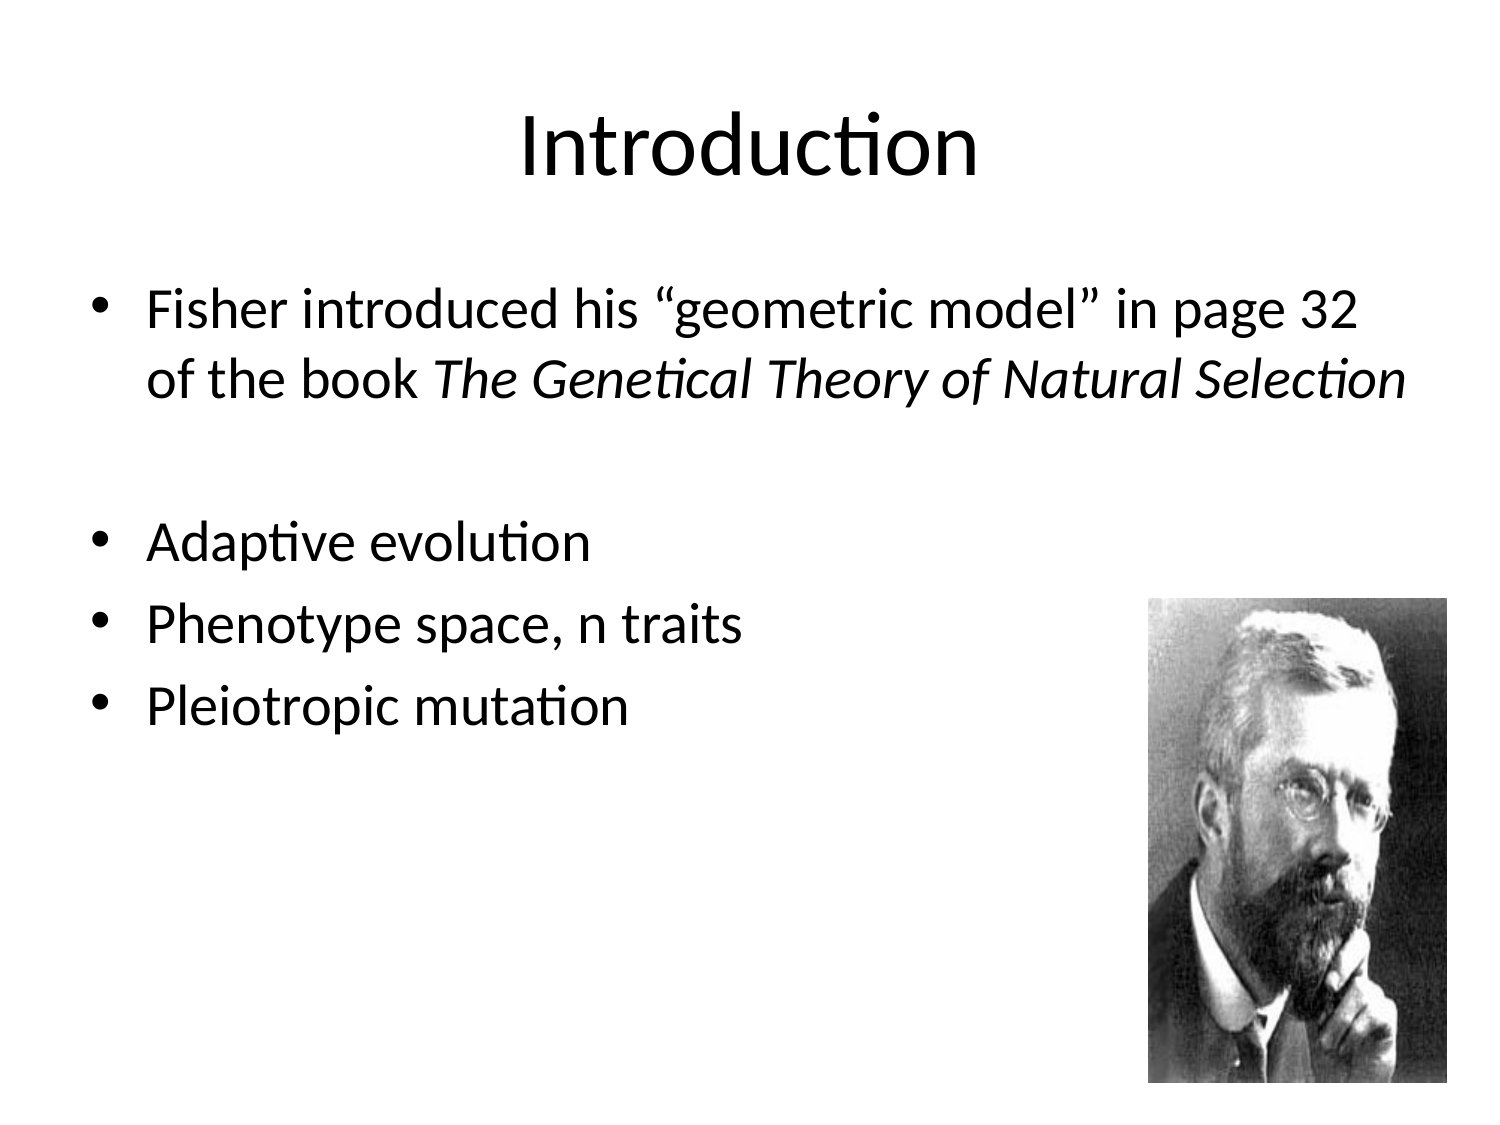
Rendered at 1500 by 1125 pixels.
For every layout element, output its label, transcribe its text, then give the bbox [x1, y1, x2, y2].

title Introduction [75, 45, 1425, 233]
list Fisher introduced his “geometric model” in page 32 of the book The Genetical Theory of Natural Selection Adaptive evolution Phenotype space, n traits Pleiotropic mutation [75, 262, 1425, 1005]
picture [1148, 598, 1448, 1083]
